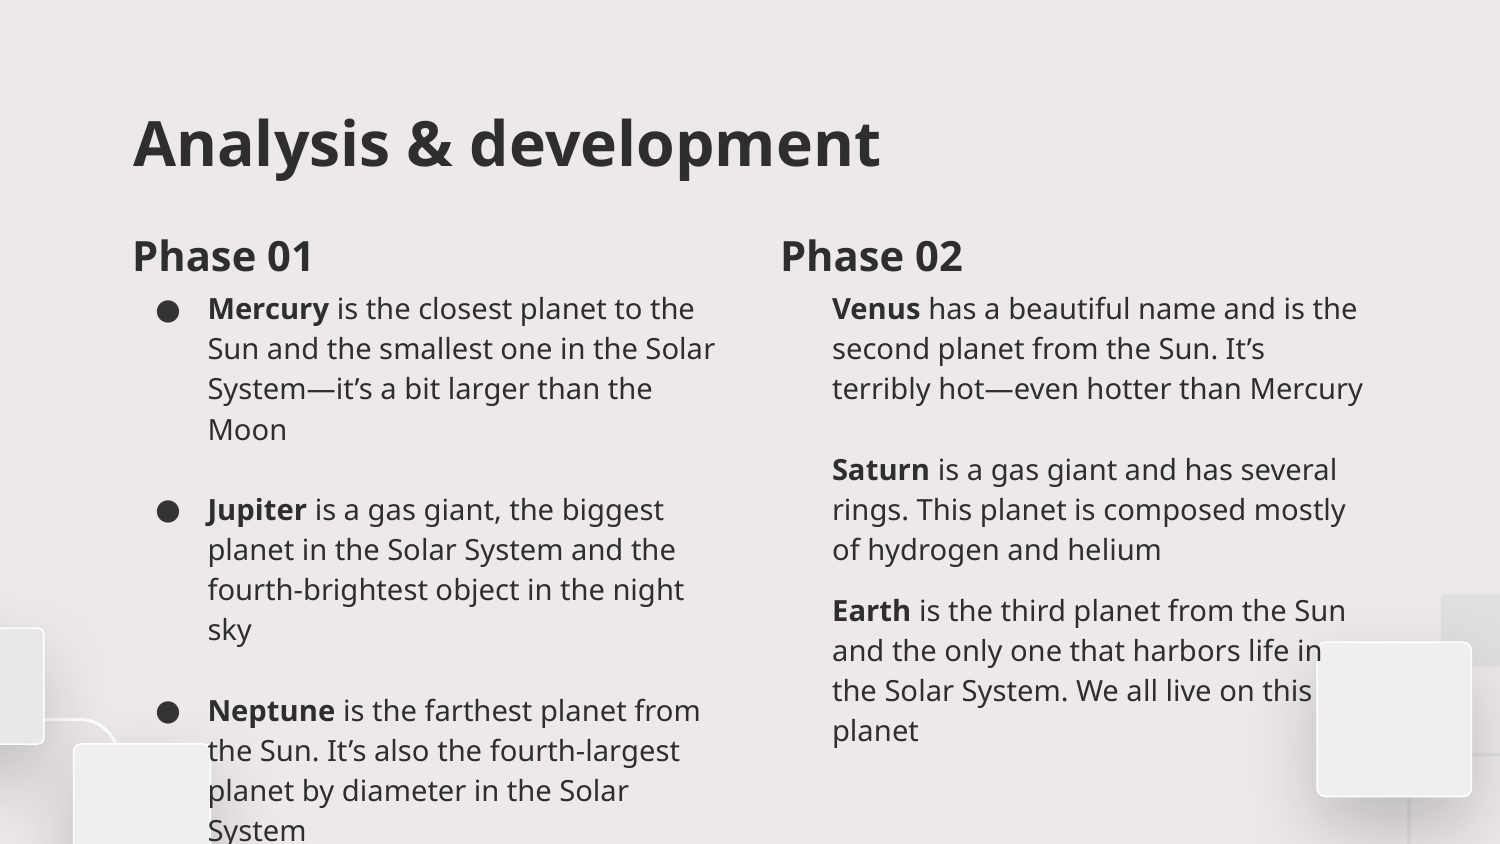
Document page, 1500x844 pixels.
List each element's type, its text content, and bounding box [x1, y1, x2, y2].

subtitle Venus has a beautiful name and is the second planet from the Sun. It’s terribly hot—even hotter than Mercury Saturn is a gas giant and has several rings. This planet is composed mostly of hydrogen and helium Earth is the third planet from the Sun and the only one that harbors life in the Solar System. We all live on this planet [765, 270, 1383, 755]
title Phase 01 [116, 218, 734, 296]
title Analysis & development [118, 88, 1382, 193]
subtitle Mercury is the closest planet to the Sun and the smallest one in the Solar System—it’s a bit larger than the Moon Jupiter is a gas giant, the biggest planet in the Solar System and the fourth-brightest object in the night sky Neptune is the farthest planet from the Sun. It’s also the fourth-largest planet by diameter in the Solar System [117, 270, 735, 755]
title Phase 02 [765, 218, 1382, 296]
